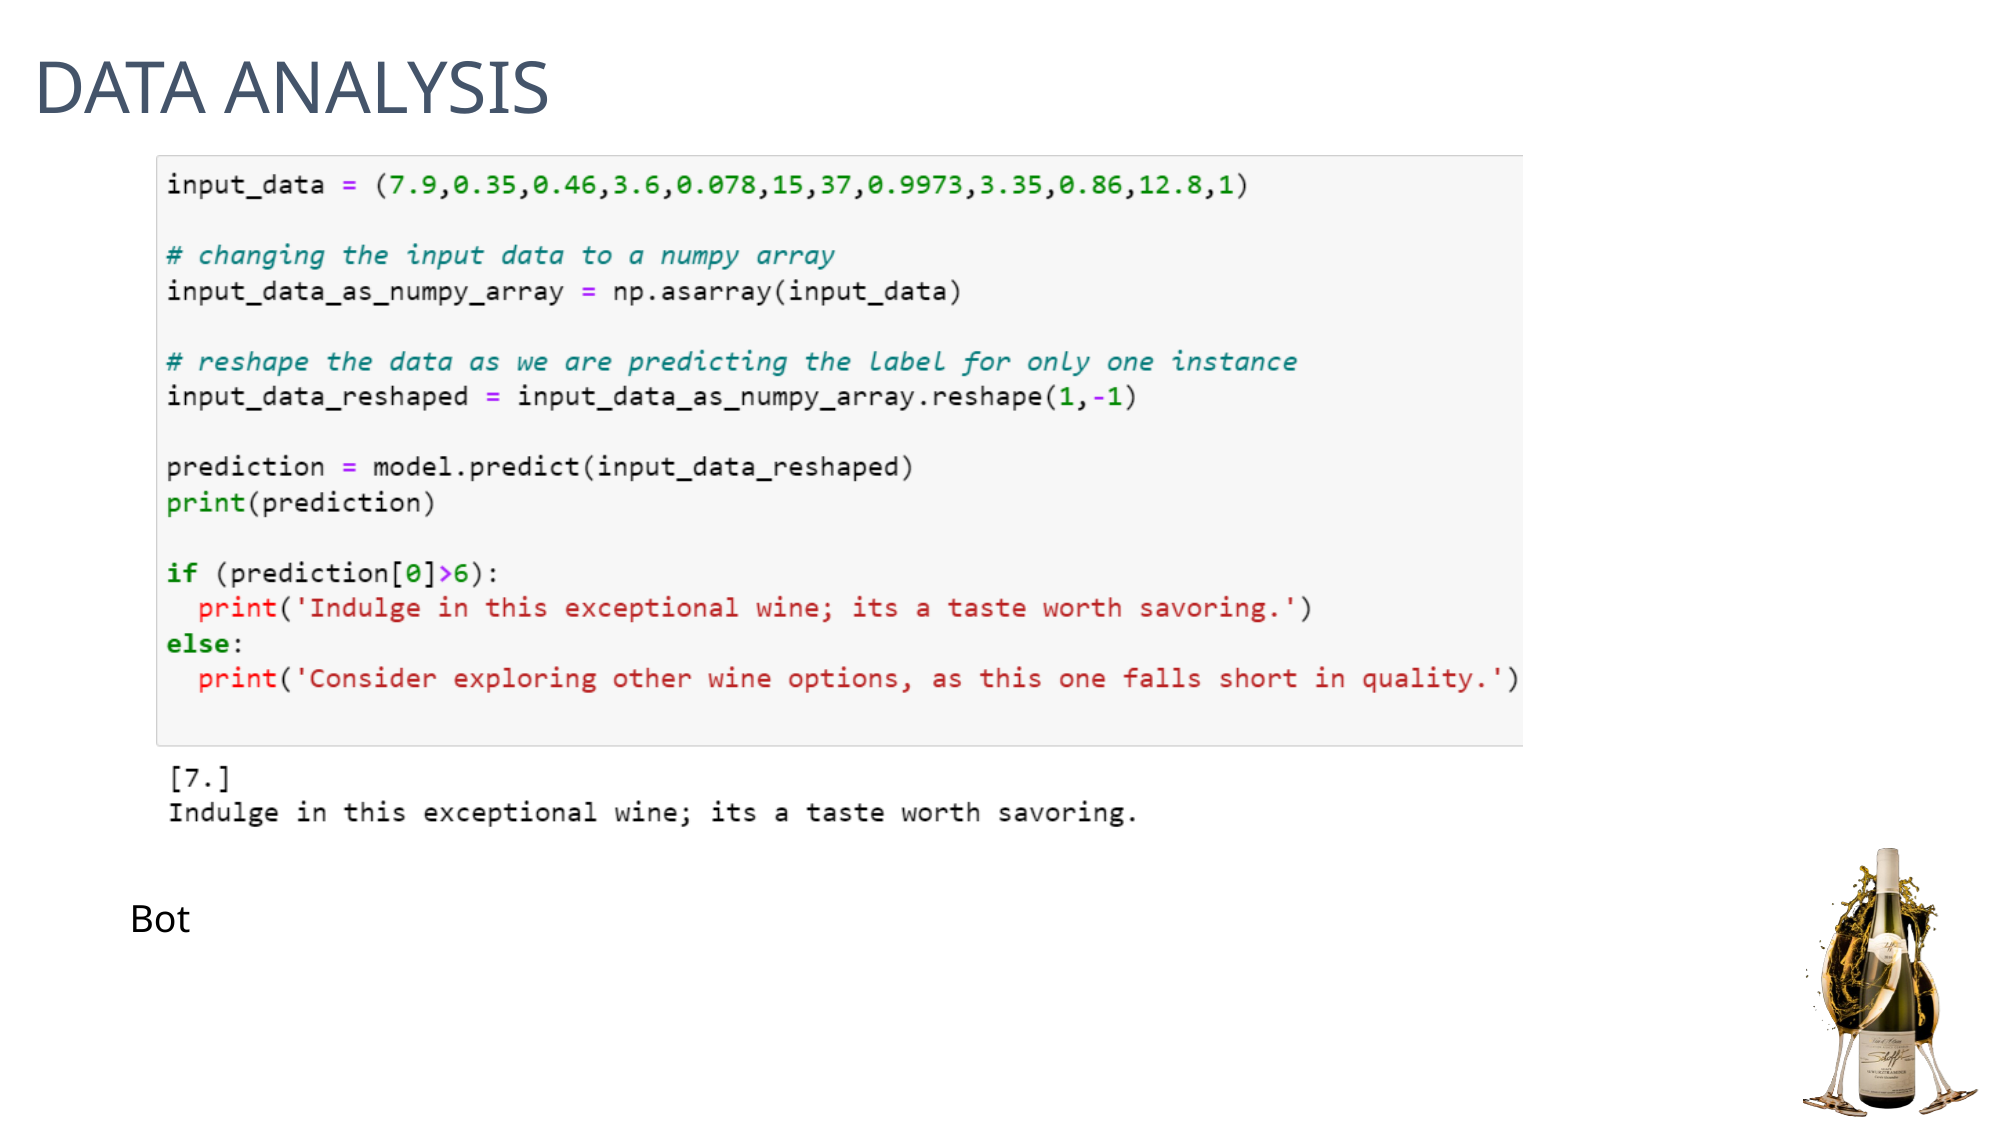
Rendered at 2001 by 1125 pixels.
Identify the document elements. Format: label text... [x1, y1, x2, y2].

text_box Bot [114, 887, 1482, 947]
text_box DATA ANALYSIS [17, 26, 586, 155]
picture [1803, 840, 1983, 1125]
picture [156, 155, 1523, 845]
